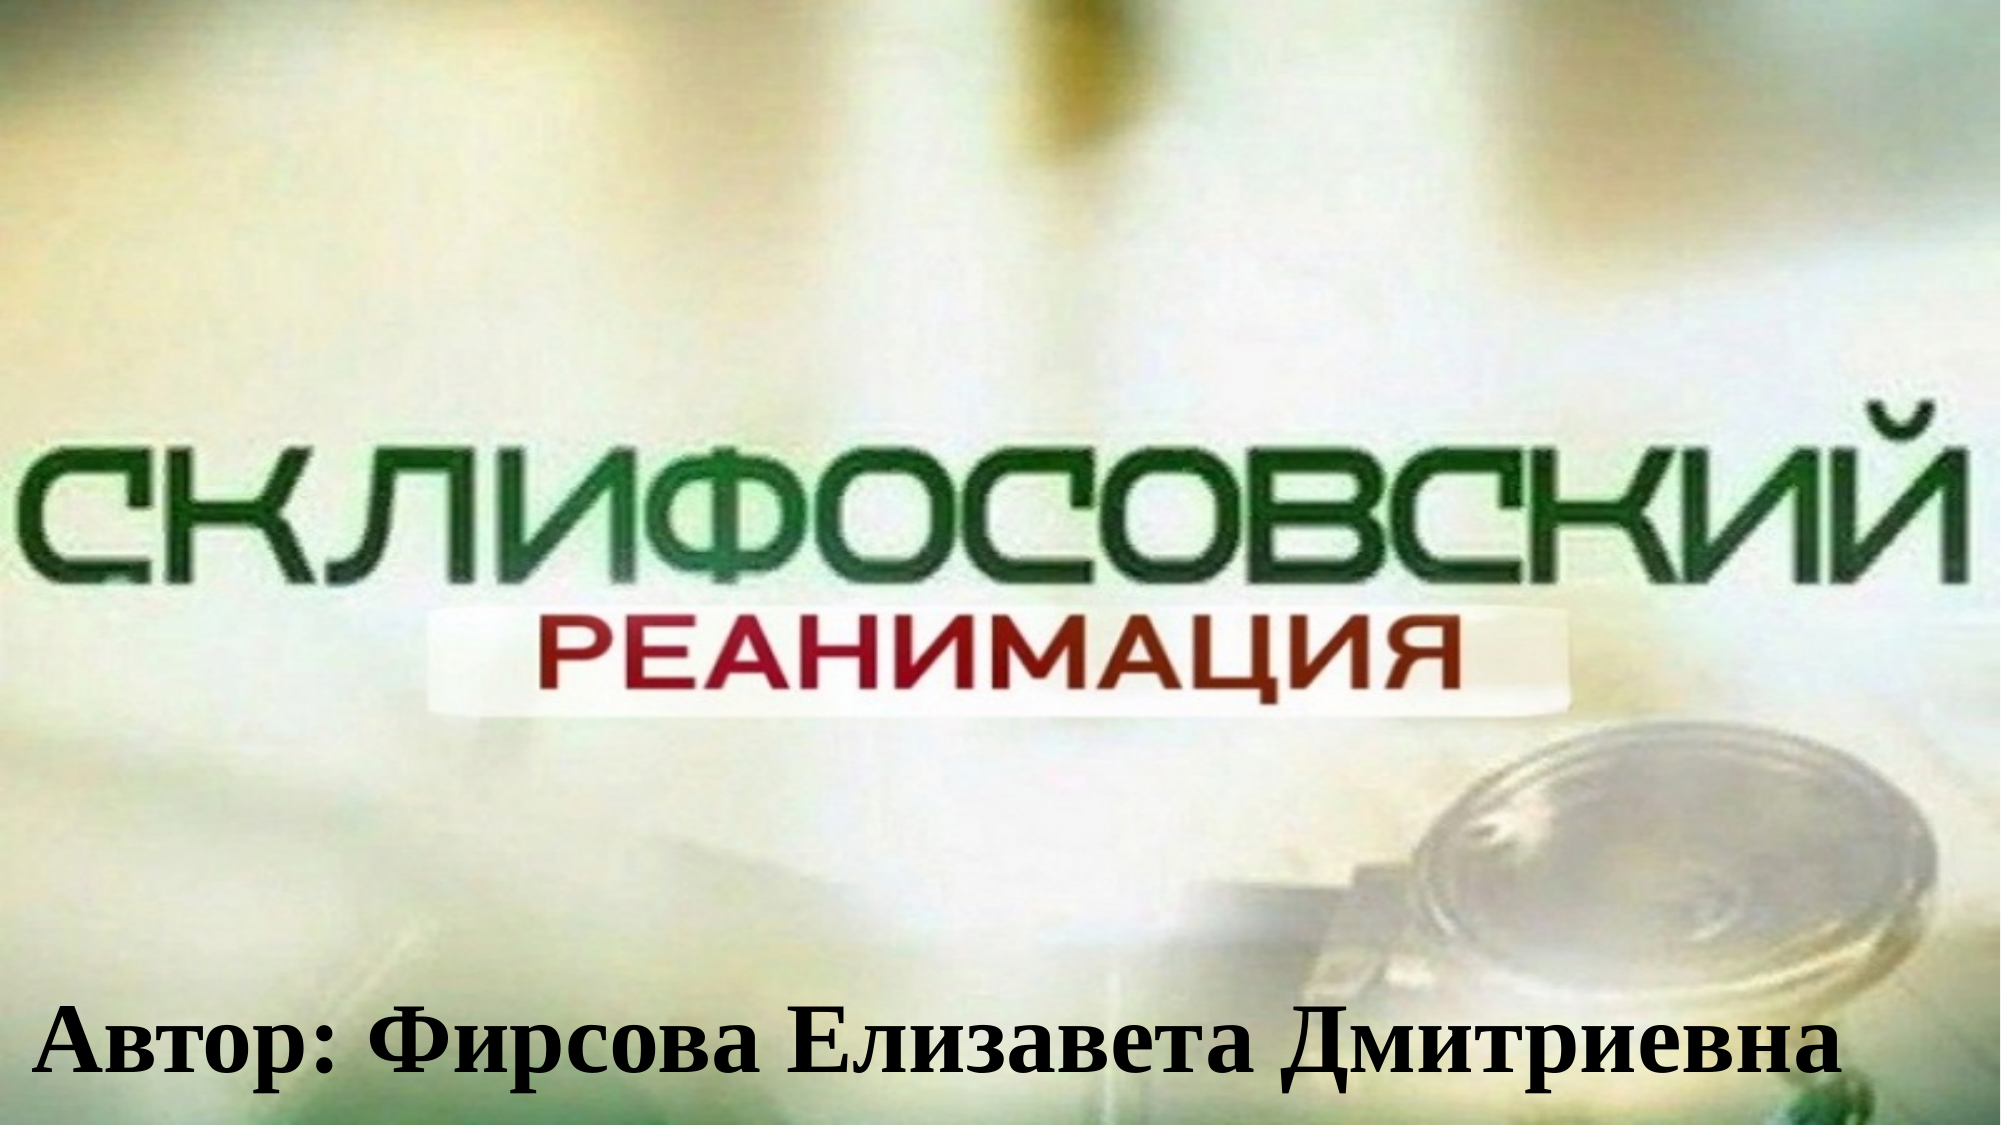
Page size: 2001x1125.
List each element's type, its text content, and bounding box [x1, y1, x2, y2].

picture [0, 0, 2001, 1125]
text_box Автор: Фирсова Елизавета Дмитриевна [16, 965, 2000, 1100]
